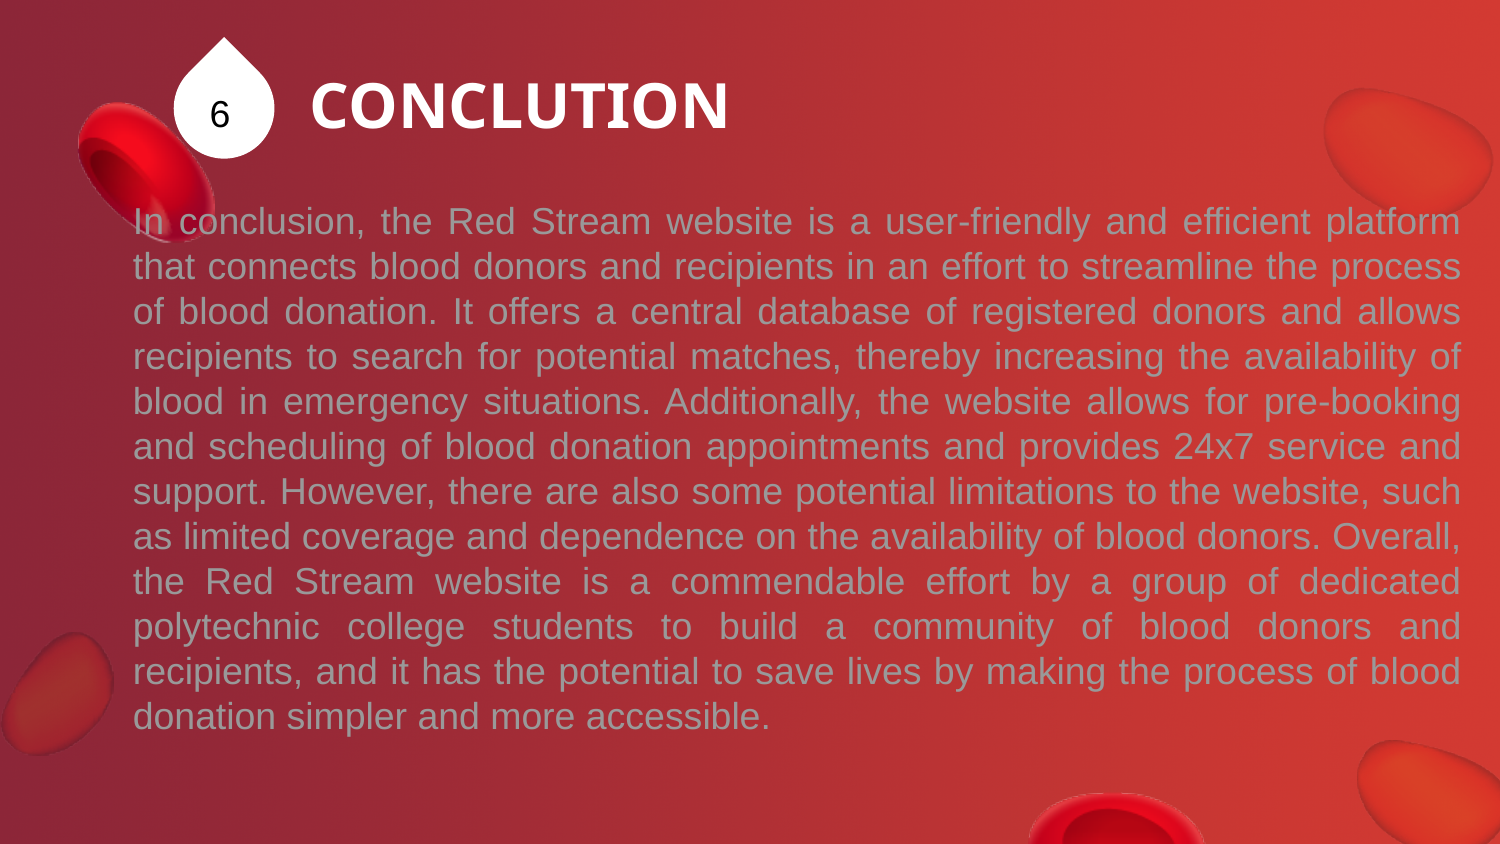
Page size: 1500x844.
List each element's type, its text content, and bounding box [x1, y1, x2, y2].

text_box In conclusion, the Red Stream website is a user-friendly and efficient platform that connects blood donors and recipients in an effort to streamline the process of blood donation. It offers a central database of registered donors and allows recipients to search for potential matches, thereby increasing the availability of blood in emergency situations. Additionally, the website allows for pre-booking and scheduling of blood donation appointments and provides 24x7 service and support. However, there are also some potential limitations to the website, such as limited coverage and dependence on the availability of blood donors. Overall, the Red Stream website is a commendable effort by a group of dedicated polytechnic college students to build a community of blood donors and recipients, and it has the potential to save lives by making the process of blood donation simpler and more accessible. [118, 189, 1477, 709]
text_box CONCLUTION [295, 58, 842, 180]
text_box 6 [194, 82, 254, 140]
picture [0, 0, 1500, 844]
text_box [173, 37, 275, 159]
